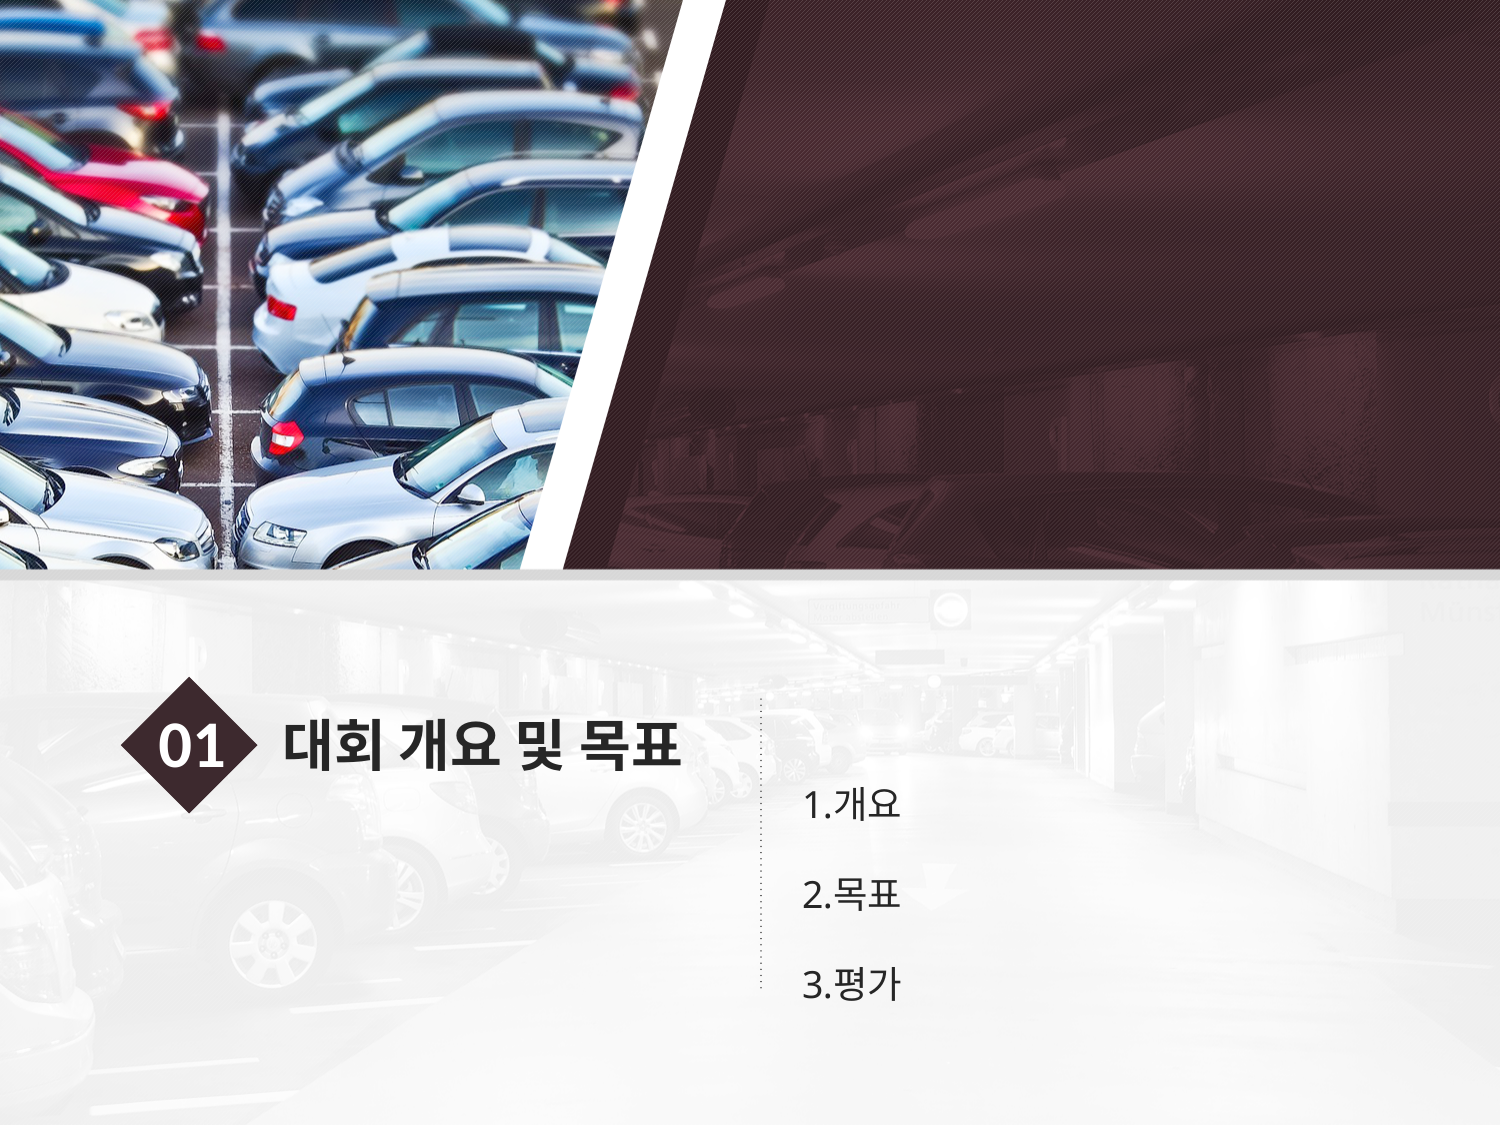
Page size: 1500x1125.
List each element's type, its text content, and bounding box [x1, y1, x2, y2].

text_box 개요 목표 평가 [787, 728, 1279, 1014]
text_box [120, 676, 739, 814]
picture [0, 0, 1500, 1125]
